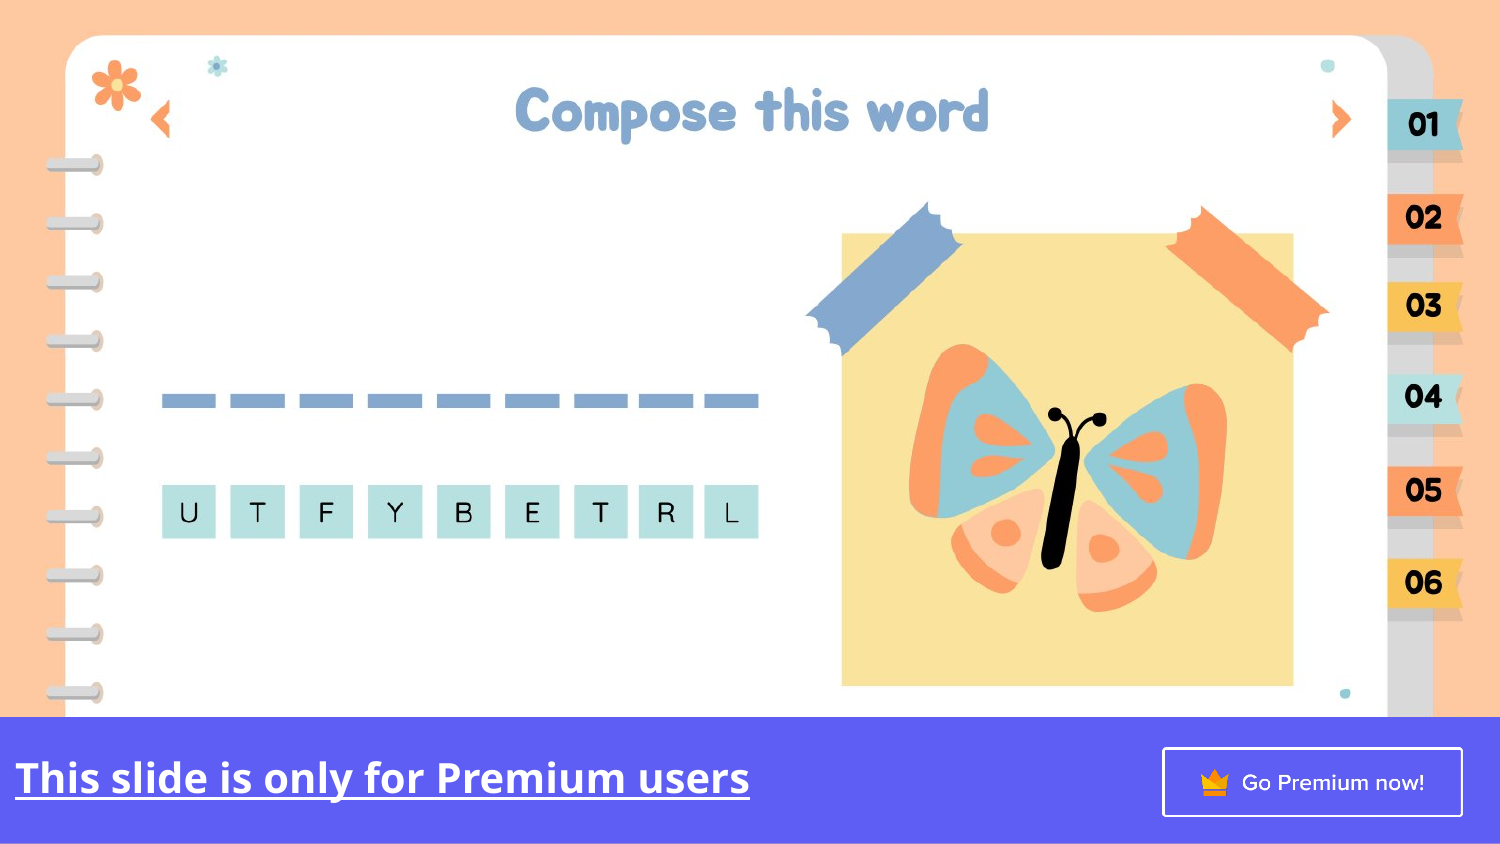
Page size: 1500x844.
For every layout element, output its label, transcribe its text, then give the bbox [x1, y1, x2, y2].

picture [1162, 747, 1463, 817]
picture [0, 0, 1500, 717]
text_box This slide is only for Premium users [0, 717, 1500, 844]
